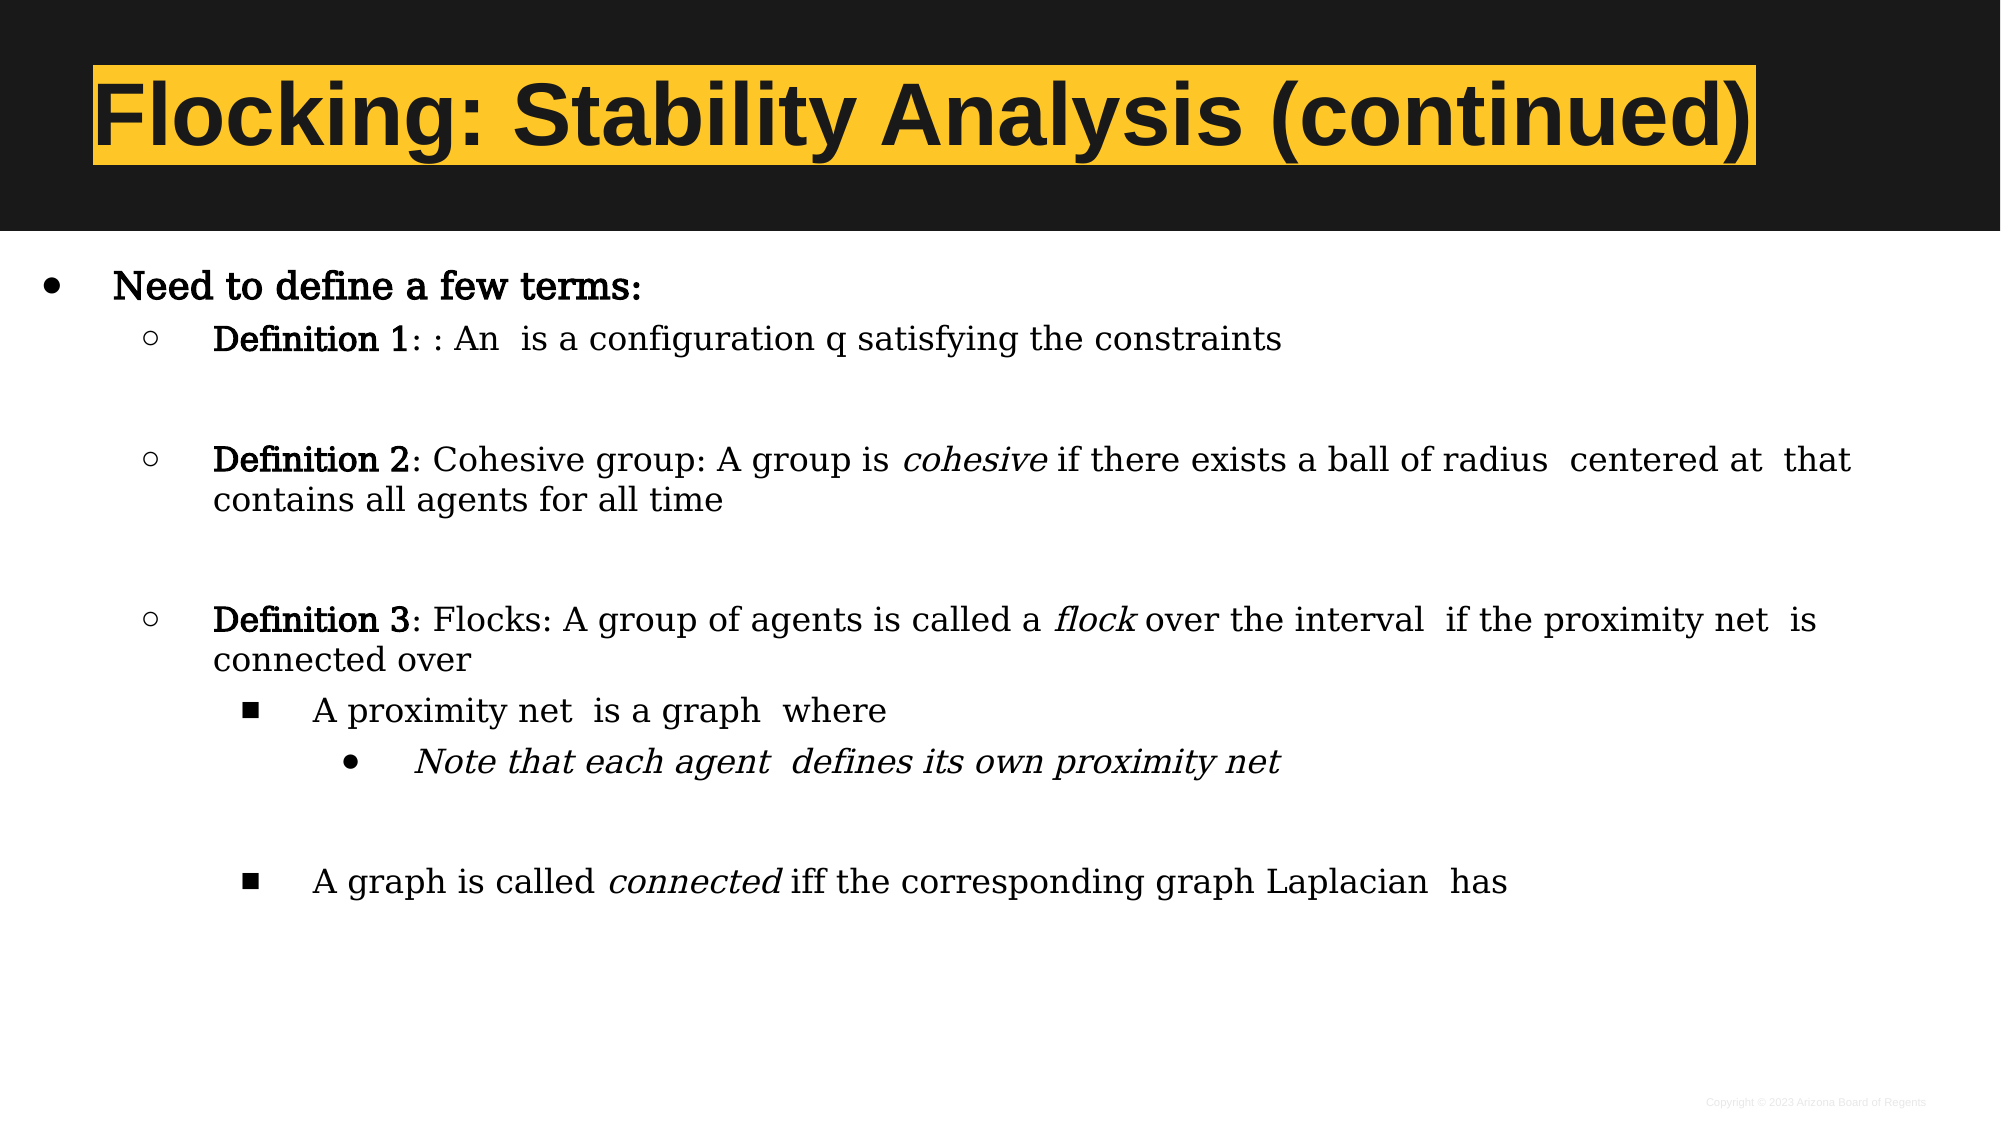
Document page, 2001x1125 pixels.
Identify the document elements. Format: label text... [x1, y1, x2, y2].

title Flocking: Stability Analysis (continued) [92, 69, 1925, 166]
